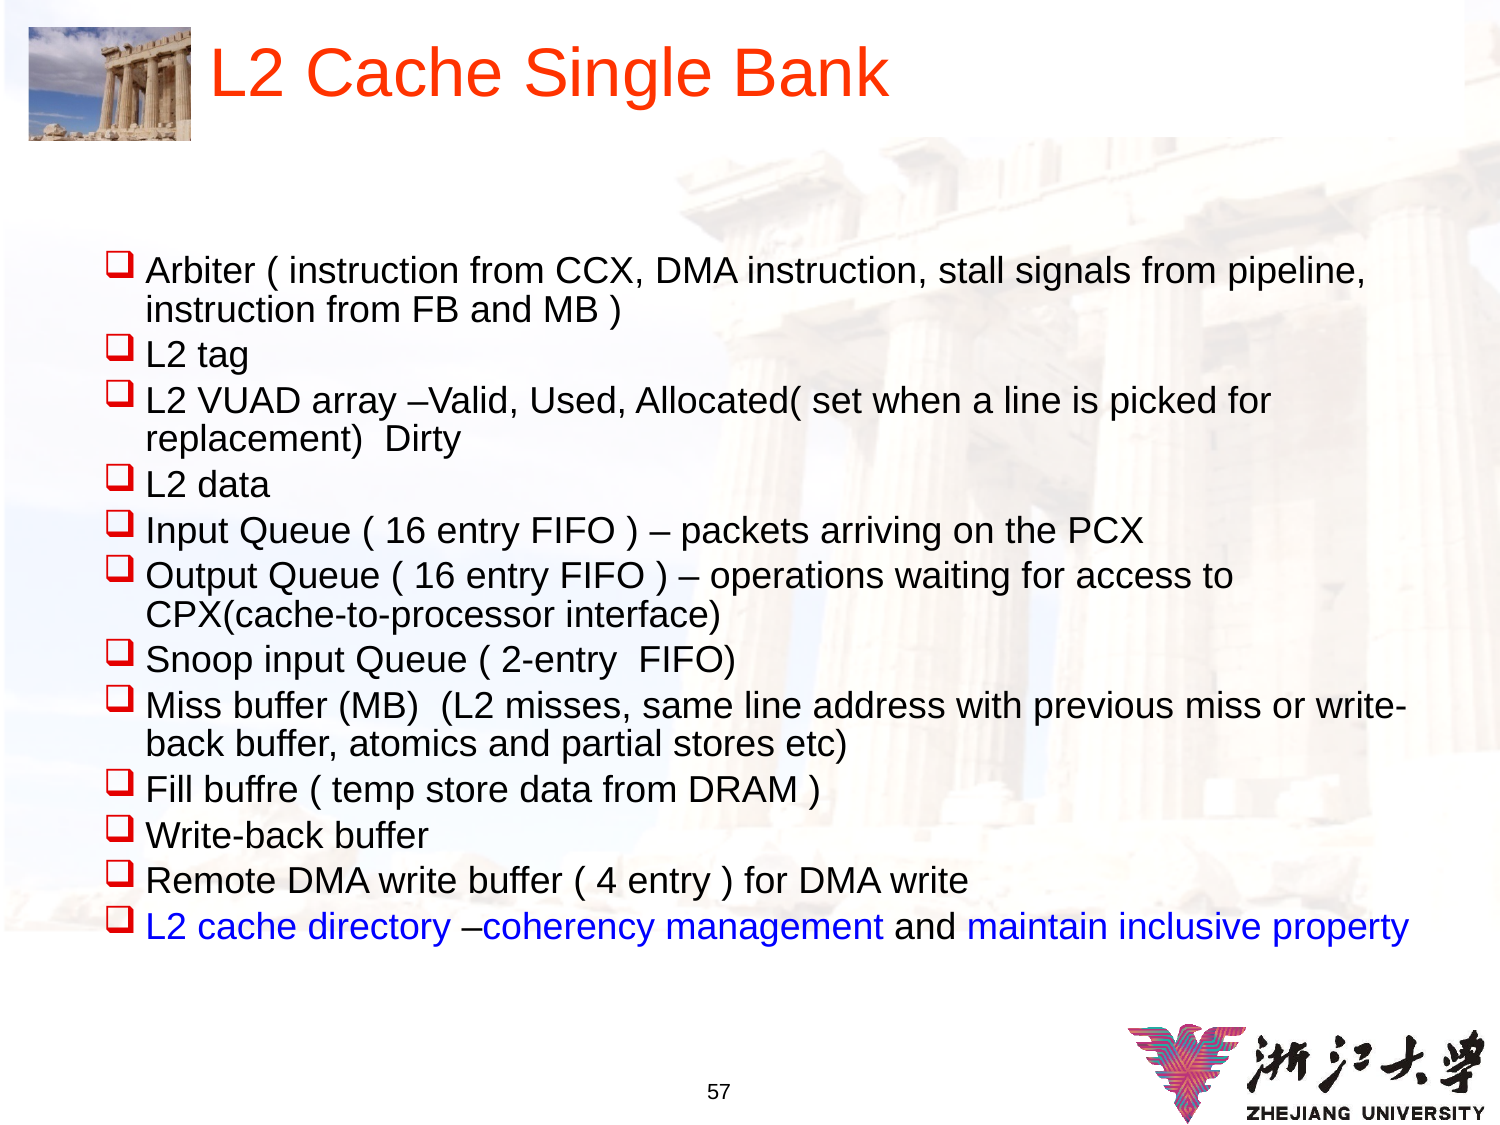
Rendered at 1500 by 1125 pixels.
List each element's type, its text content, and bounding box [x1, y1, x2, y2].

picture [0, 0, 1500, 1125]
list Arbiter ( instruction from CCX, DMA instruction, stall signals from pipeline, instruction from FB and MB ) L2 tag L2 VUAD array –Valid, Used, Allocated( set when a line is picked for replacement) Dirty L2 data Input Queue ( 16 entry FIFO ) – packets arriving on the PCX Output Queue ( 16 entry FIFO ) – operations waiting for access to CPX(cache-to-processor interface) Snoop input Queue ( 2-entry FIFO) Miss buffer (MB) (L2 misses, same line address with previous miss or write-back buffer, atomics and partial stores etc) Fill buffre ( temp store data from DRAM ) Write-back buffer Remote DMA write buffer ( 4 entry ) for DMA write L2 cache directory –coherency management and maintain inclusive property [88, 246, 1444, 997]
title L2 Cache Single Bank [194, 0, 1465, 138]
